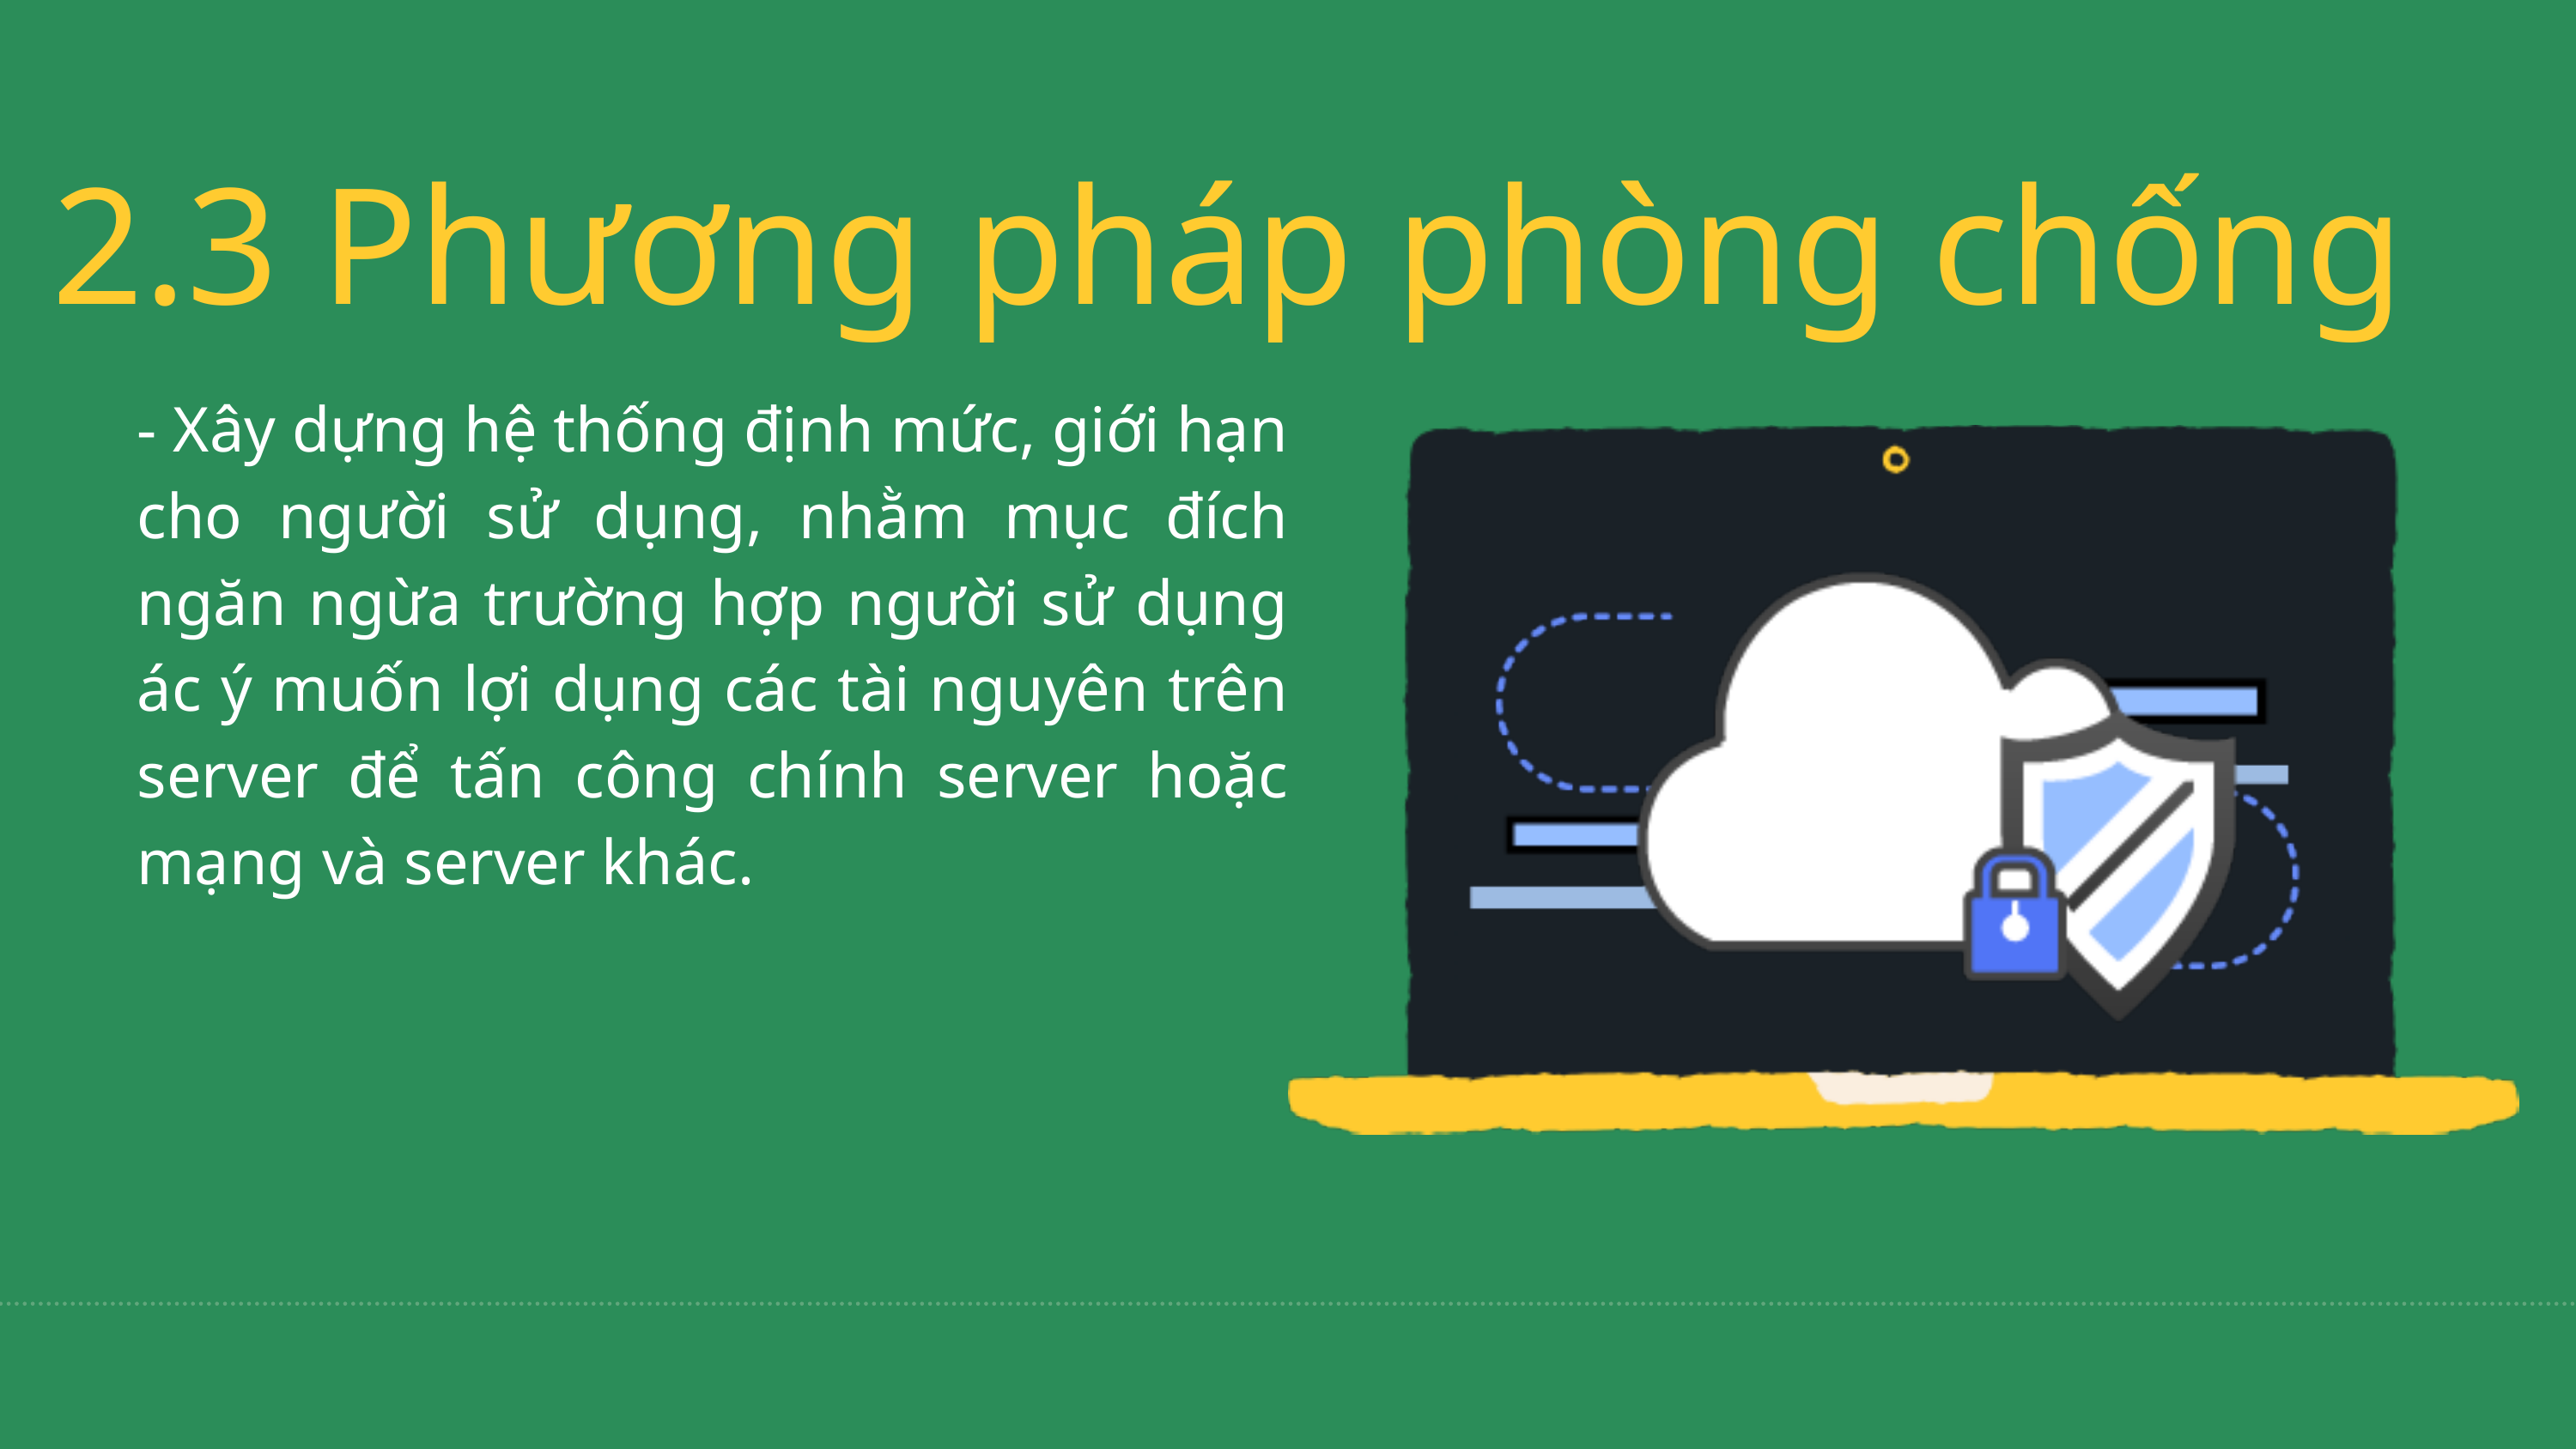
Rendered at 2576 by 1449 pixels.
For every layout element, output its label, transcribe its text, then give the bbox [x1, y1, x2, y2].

text_box 2.3 Phương pháp phòng chống [52, 143, 2576, 337]
picture [1287, 425, 2519, 1135]
text_box - Xây dựng hệ thống định mức, giới hạn cho người sử dụng, nhằm mục đích ngăn ngừa trường hợp người sử dụng ác ý muốn lợi dụng các tài nguyên trên server để tấn công chính server hoặc mạng và server khác. [137, 377, 1288, 1070]
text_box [1461, 497, 2346, 1034]
